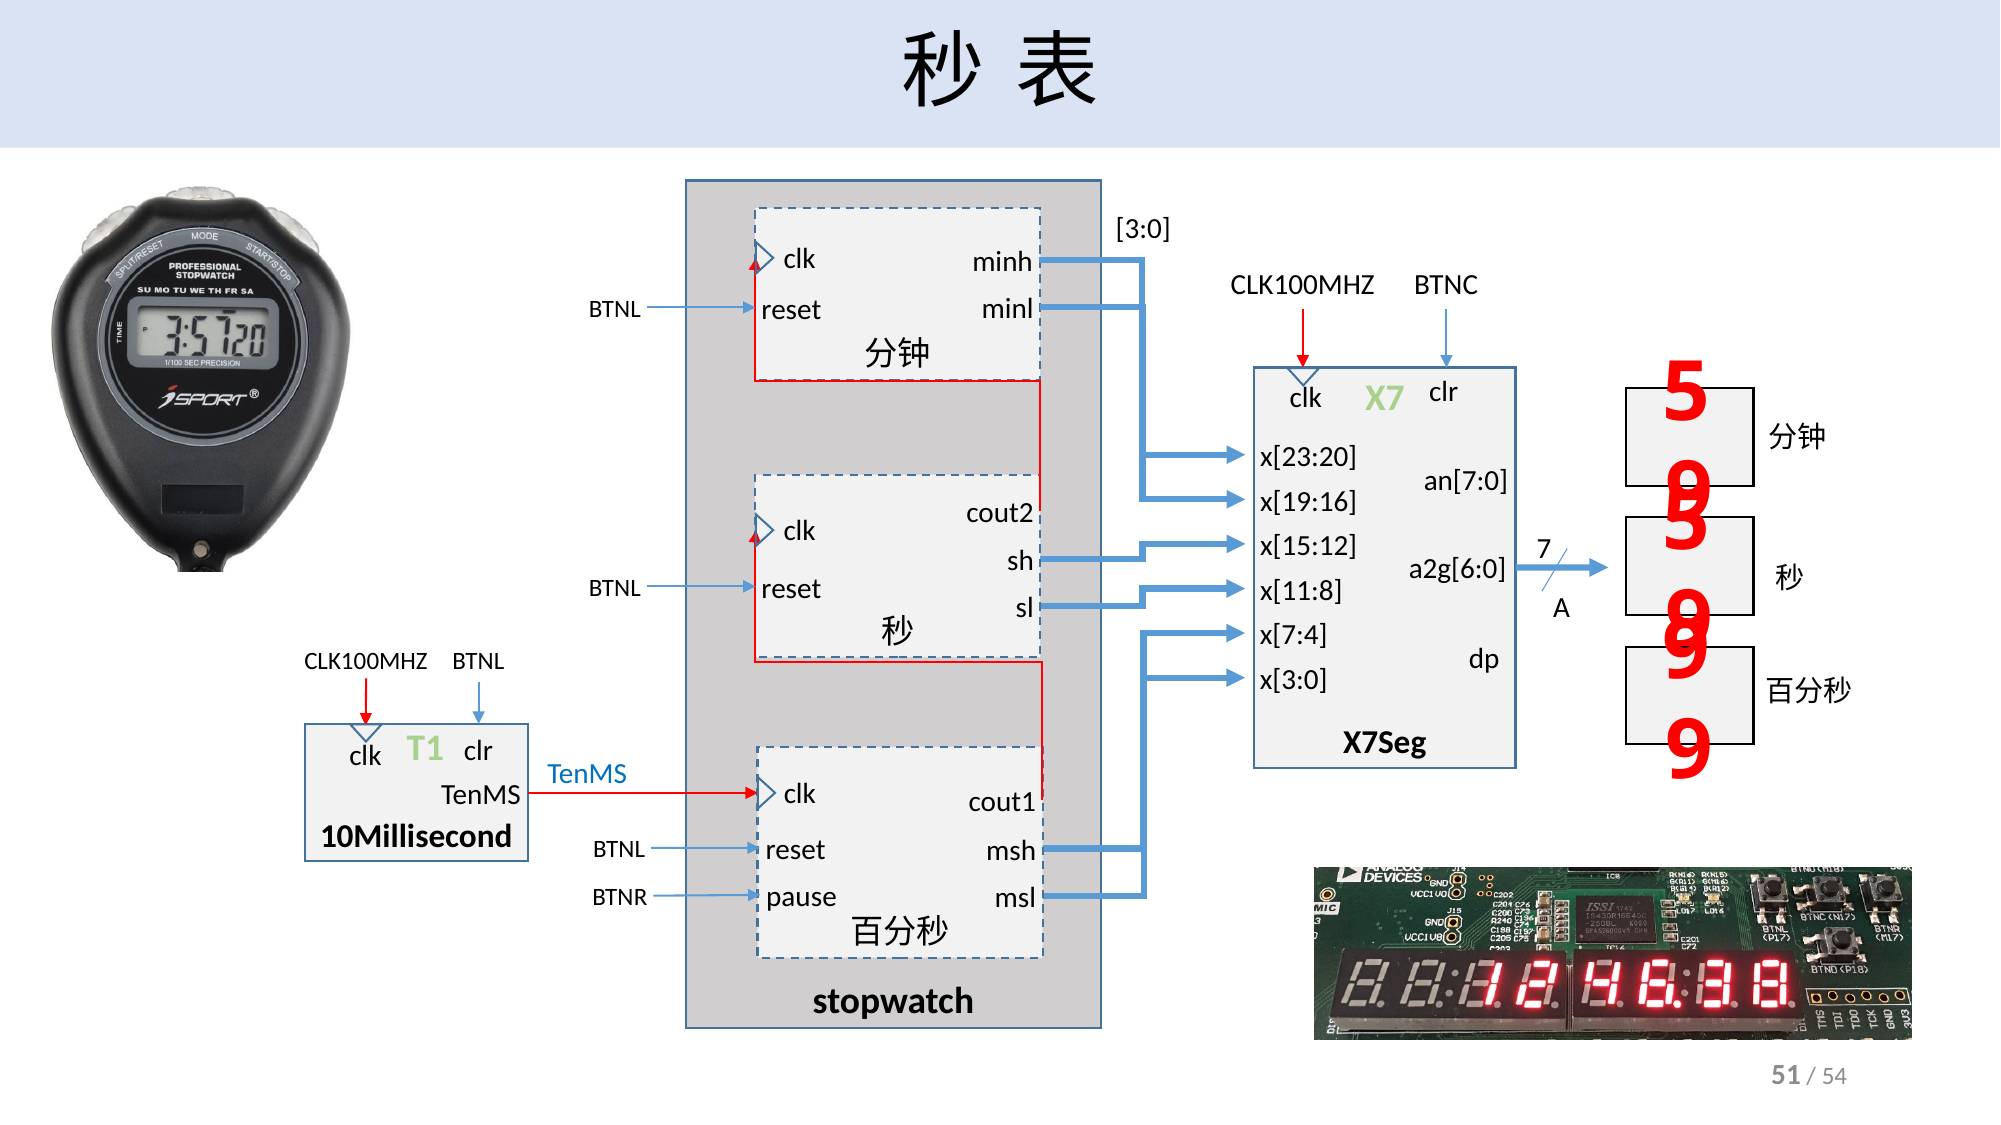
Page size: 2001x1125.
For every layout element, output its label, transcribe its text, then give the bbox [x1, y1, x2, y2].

picture [1314, 867, 1912, 1040]
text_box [288, 180, 1869, 1029]
title 秒 表 [0, 0, 2000, 148]
picture [42, 180, 288, 572]
slide_number 51 / 54 [1412, 1042, 1863, 1103]
